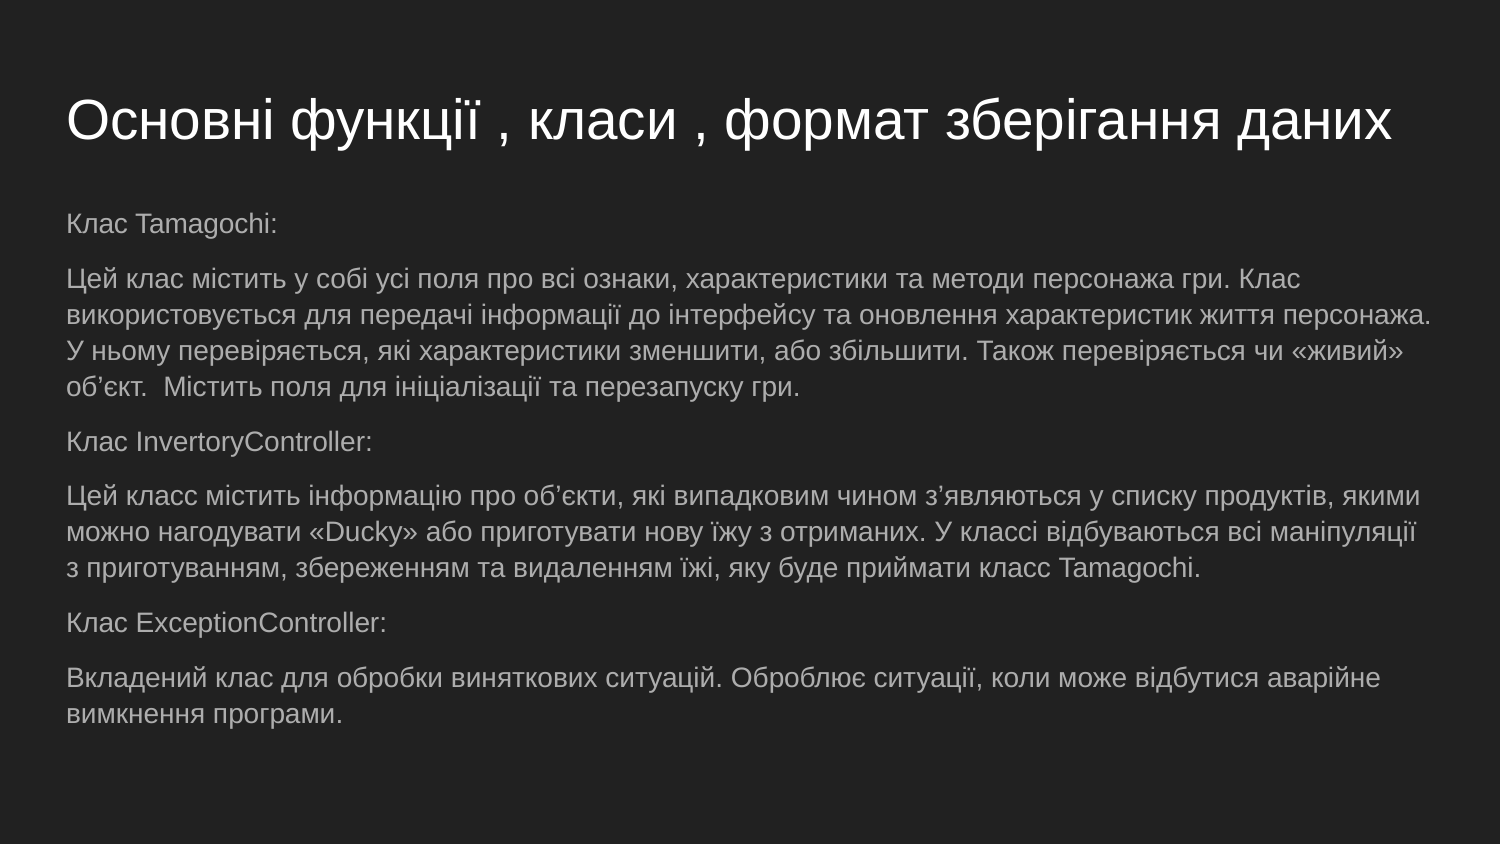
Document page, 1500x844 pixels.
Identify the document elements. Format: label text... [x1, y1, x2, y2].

list Клаc Tamagochi: Цей клас містить у собі усі поля про всі ознаки, характеристики та методи персонажа гри. Клас використовується для передачі інформації до інтерфейсу та оновлення характеристик життя персонажа. У ньому перевіряється, які характеристики зменшити, або збільшити. Також перевіряється чи «живий» об’єкт. Містить поля для ініціалізації та перезапуску гри. Клас InvertoryController: Цей класс містить інформацію про об’єкти, які випадковим чином з’являються у списку продуктів, якими можно нагодувати «Ducky» або приготувати нову їжу з отриманих. У классі відбуваються всі маніпуляції з приготуванням, збереженням та видаленням їжі, яку буде приймати класс Tamagochi. Клас ExceptionController: Вкладений клас для обробки виняткових ситуацій. Оброблює ситуації, коли може відбутися аварійне вимкнення програми. [51, 189, 1449, 750]
title Основні функції , класи , формат зберігання даних [51, 72, 1449, 167]
